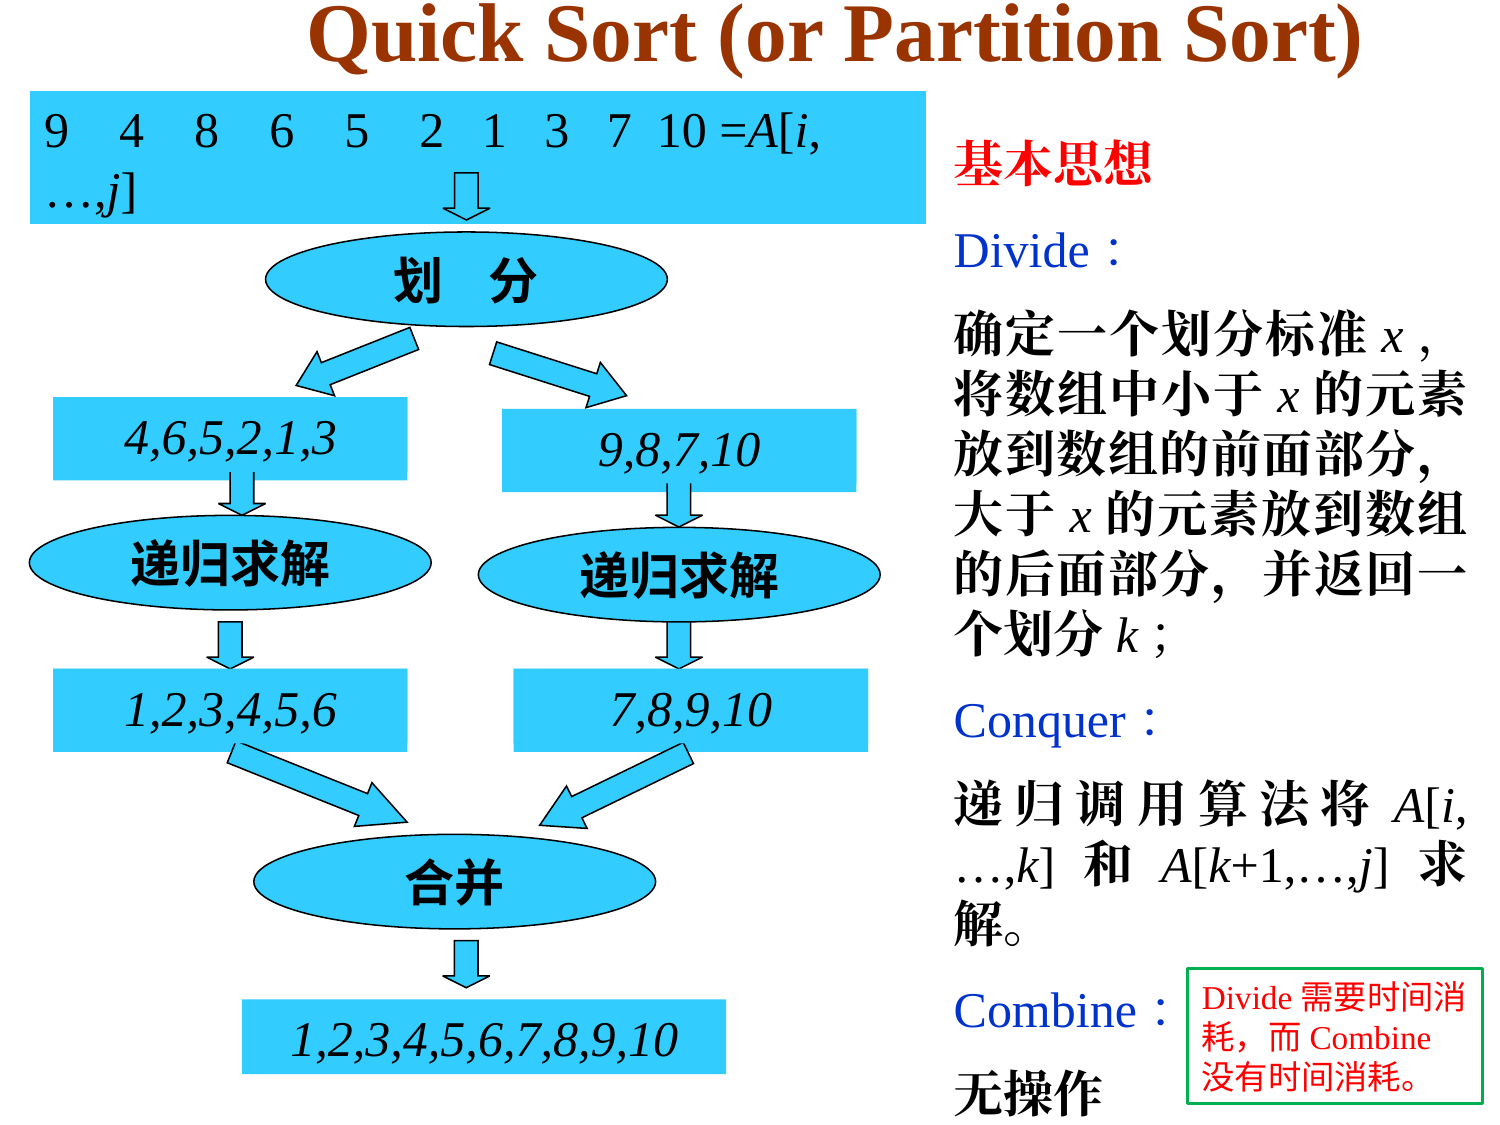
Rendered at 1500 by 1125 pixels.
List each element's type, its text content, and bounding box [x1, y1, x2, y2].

text_box 9 4 8 6 5 2 1 3 7 10 =A[i,…,j] [29, 90, 927, 225]
text_box 递归求解 [873, 562, 881, 588]
text_box [296, 327, 419, 395]
text_box [227, 752, 408, 827]
text_box 基本思想 Divide： 确定一个划分标准x，将数组中小于x的元素放到数组的前面部分，大于x的元素放到数组的后面部分，并返回一个划分k； Conquer： 递归调用算法将A[i,…,k]和A[k+1,…,j]求解。 Combine： 无操作 [939, 125, 1483, 1125]
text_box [52, 396, 869, 744]
text_box [539, 752, 694, 829]
text_box 划 分 [265, 231, 668, 327]
text_box Quick Sort (or Partition Sort) [171, 0, 1500, 91]
text_box Divide需要时间消耗，而Combine没有时间消耗。 [1187, 968, 1483, 1104]
text_box 1,2,3,4,5,6,7,8,9,10 [242, 999, 727, 1075]
text_box 递归求解 [29, 543, 47, 582]
text_box [442, 940, 490, 988]
text_box [489, 341, 627, 395]
text_box [442, 172, 491, 220]
text_box 合并 [253, 834, 656, 929]
